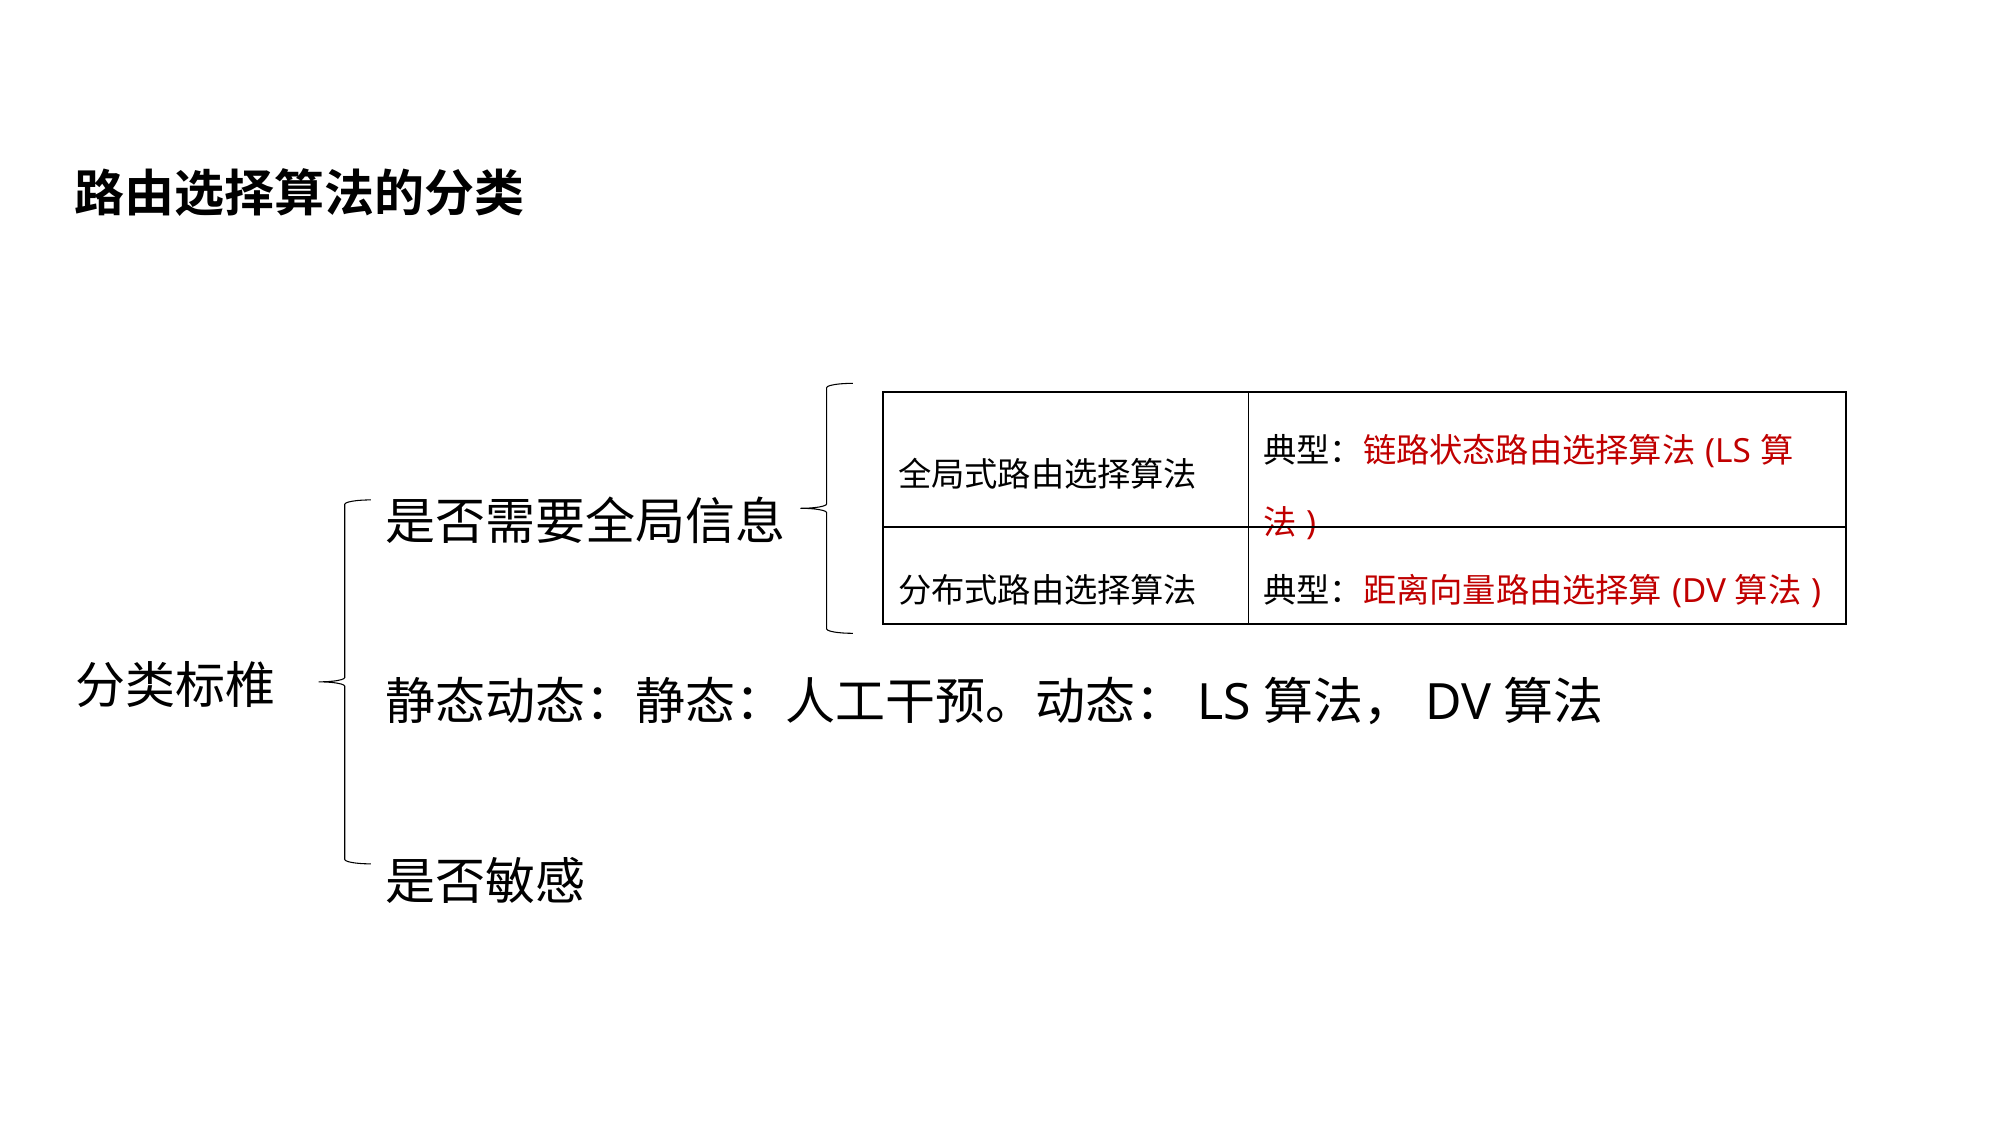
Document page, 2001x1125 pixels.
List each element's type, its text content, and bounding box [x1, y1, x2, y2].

text_box 分类标椎 [60, 615, 291, 721]
text_box [318, 499, 371, 865]
table_header 全局式路由选择算法 [884, 393, 1248, 526]
table_cell 典型：距离向量路由选择算(DV算法) [1249, 528, 1845, 623]
table_header 典型：链路状态路由选择算法(LS算法) [1249, 393, 1845, 526]
text_box [800, 382, 853, 634]
table_cell 分布式路由选择算法 [884, 528, 1248, 623]
text_box 是否需要全局信息 静态动态：静态：人工干预。动态：LS算法，DV算法 是否敏感 [370, 452, 1670, 918]
text_box 路由选择算法的分类 [59, 124, 1365, 229]
